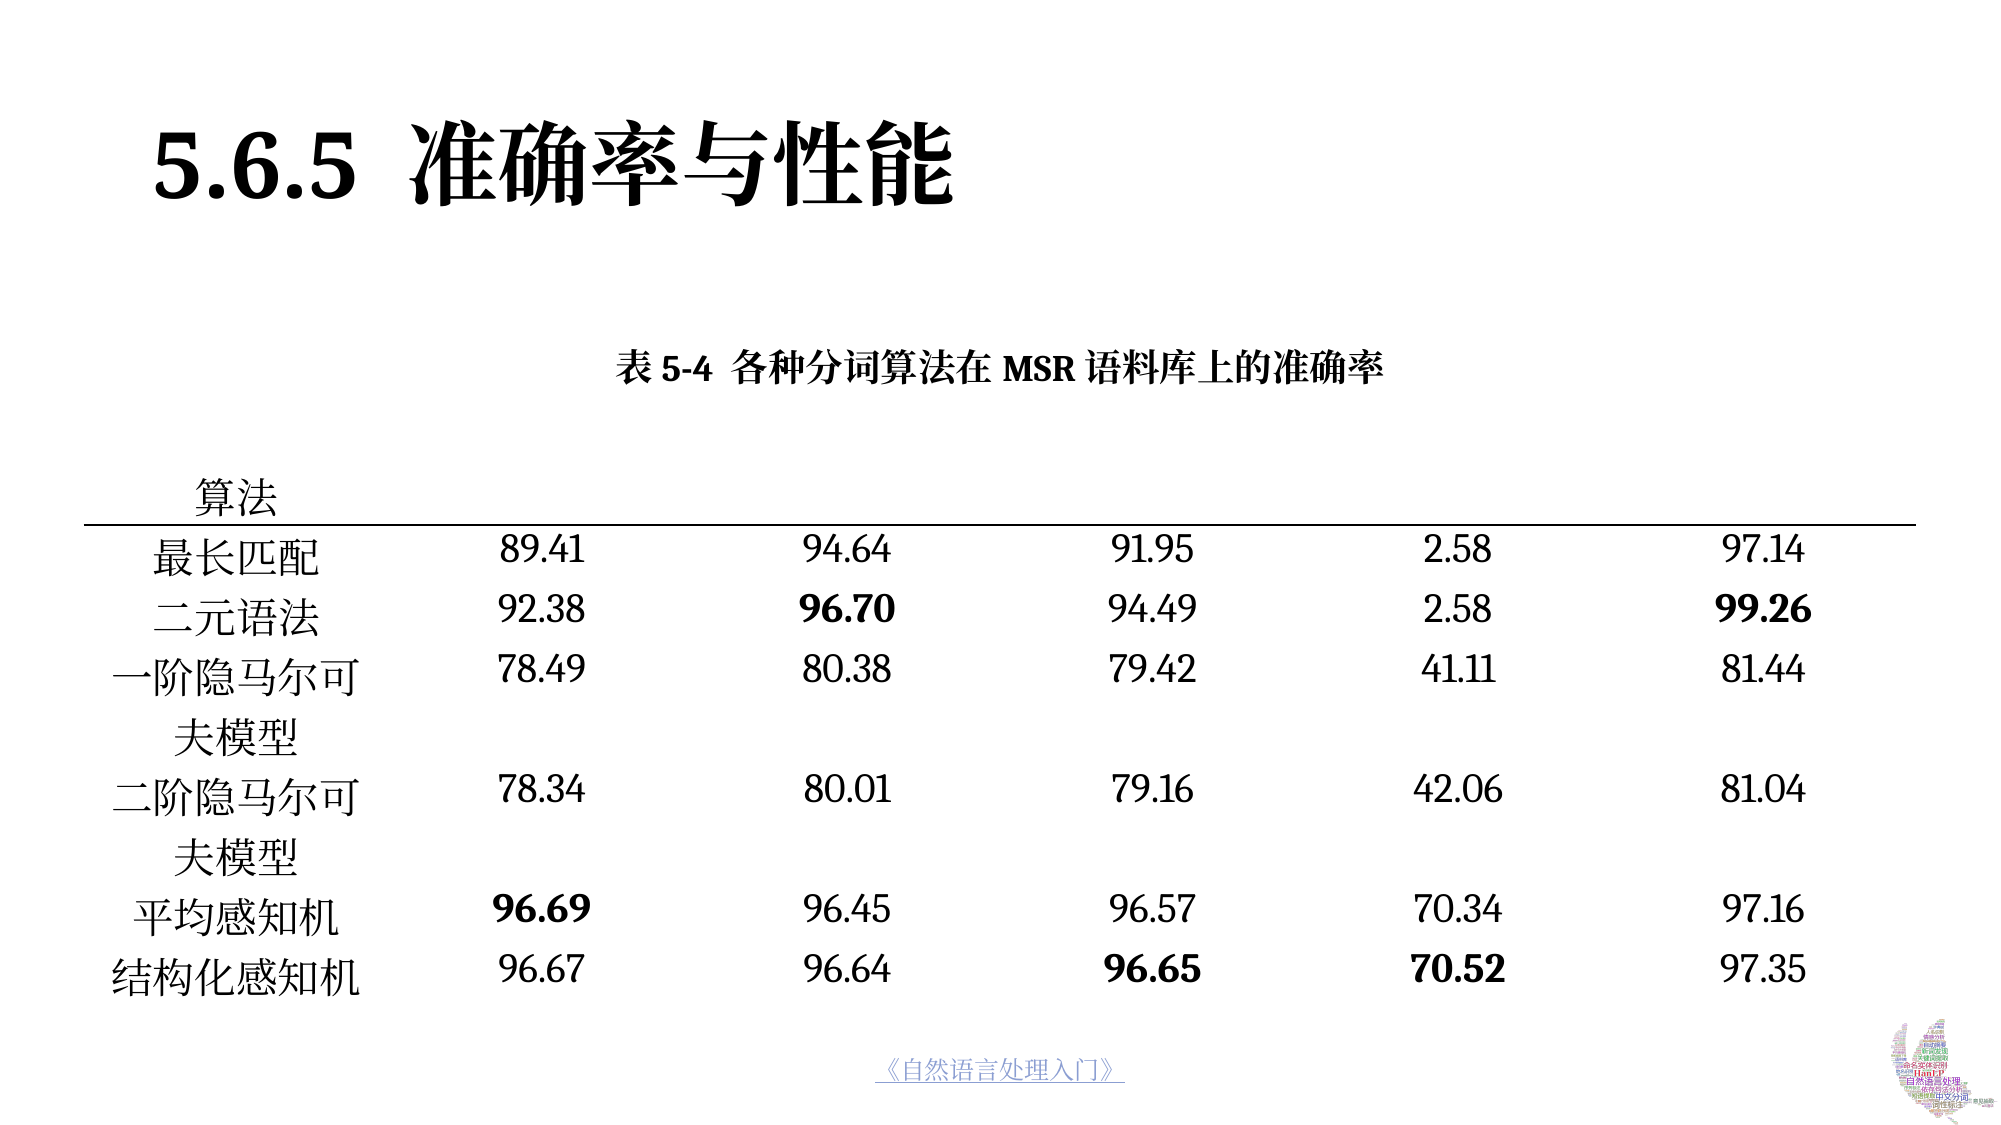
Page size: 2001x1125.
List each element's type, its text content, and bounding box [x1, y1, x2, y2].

footer 《自然语言处理入门》 [662, 1042, 1338, 1103]
title 5.6.5 准确率与性能 [137, 59, 1863, 278]
text_box 表5-4 各种分词算法在MSR语料库上的准确率 [600, 337, 1400, 397]
picture [1888, 1016, 2000, 1125]
